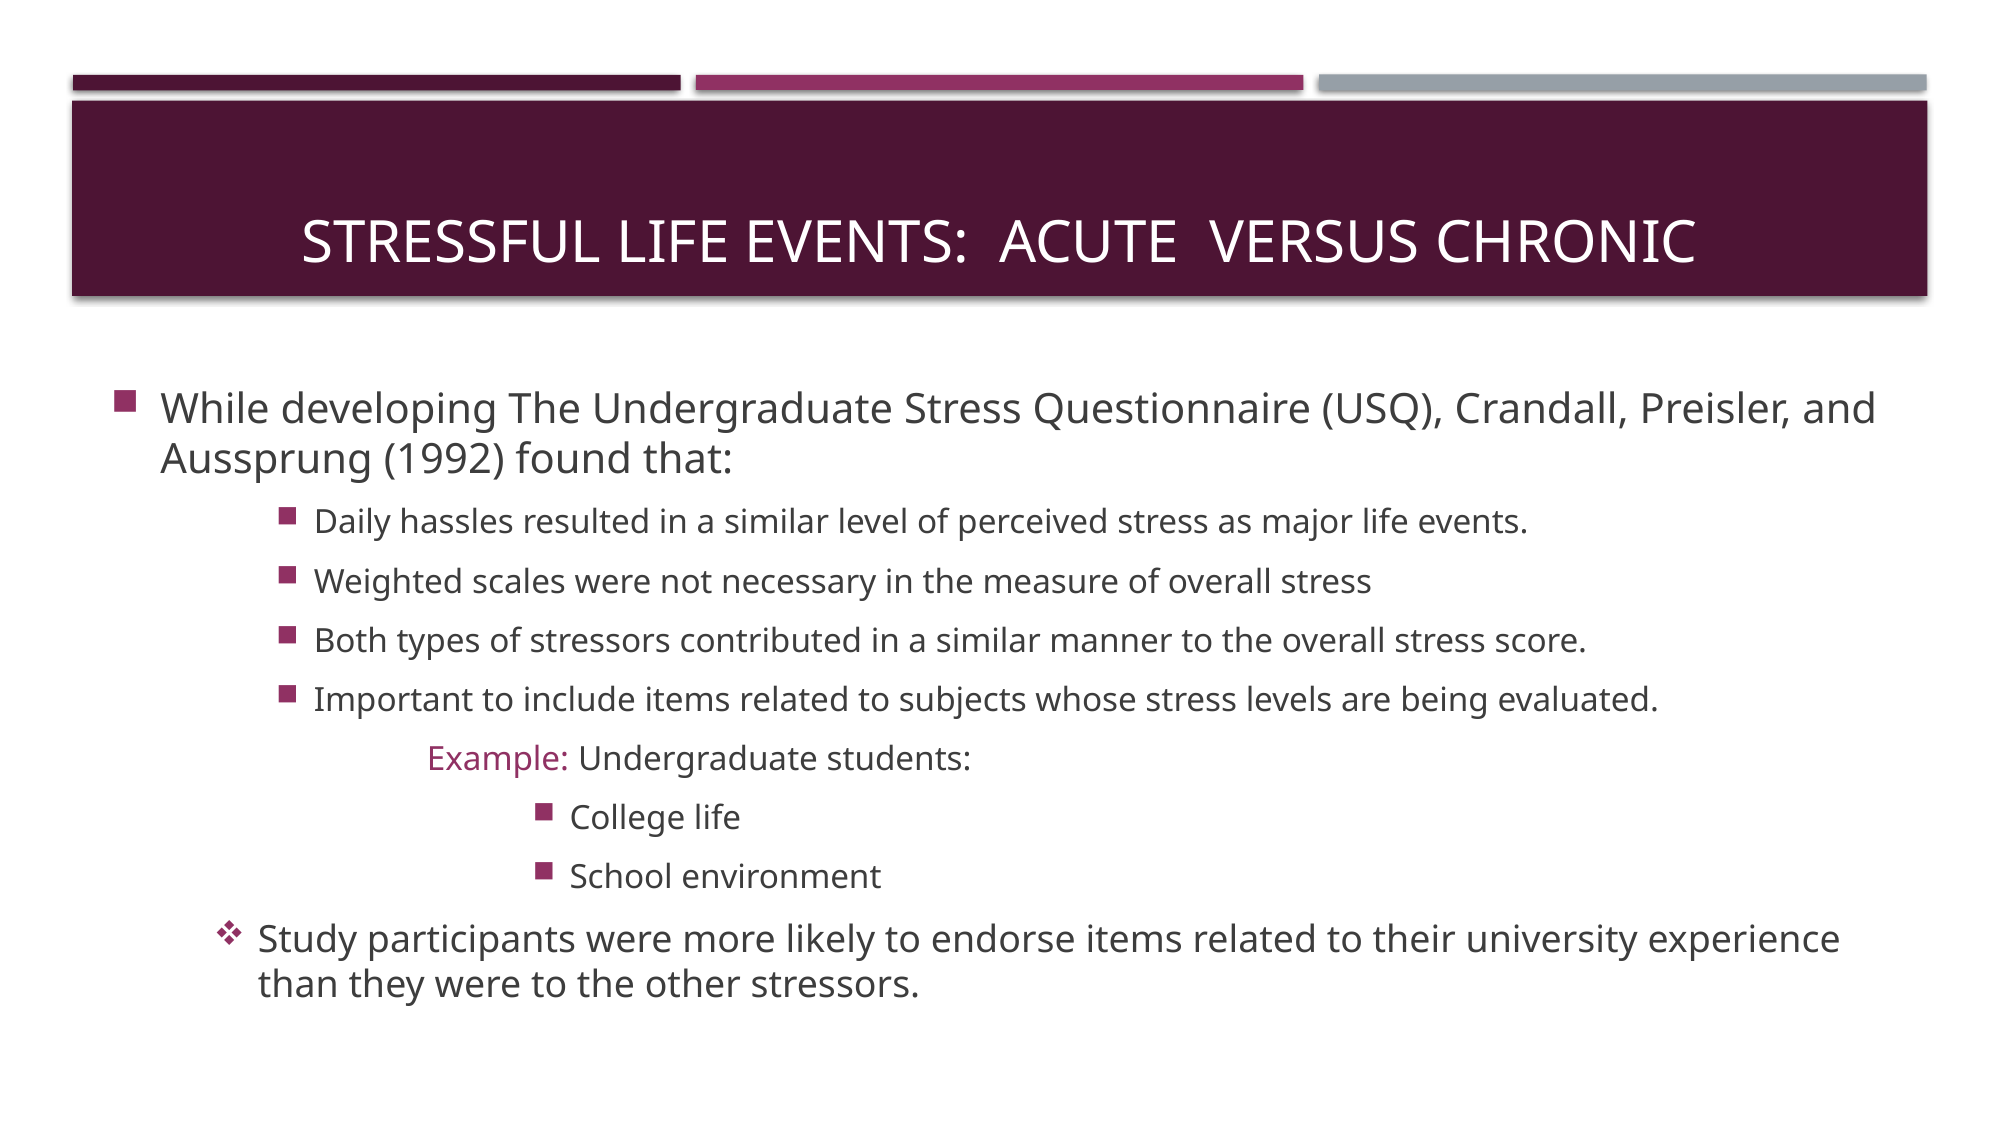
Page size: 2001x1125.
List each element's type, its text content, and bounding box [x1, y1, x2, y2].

list While developing The Undergraduate Stress Questionnaire (USQ), Crandall, Preisler, and Aussprung (1992) found that: Daily hassles resulted in a similar level of perceived stress as major life events. Weighted scales were not necessary in the measure of overall stress Both types of stressors contributed in a similar manner to the overall stress score. Important to include items related to subjects whose stress levels are being evaluated. Example: Undergraduate students: College life School environment Study participants were more likely to endorse items related to their university experience than they were to the other stressors. [95, 357, 1905, 1094]
title Stressful Life Events: Acute versus chronic [95, 115, 1905, 282]
